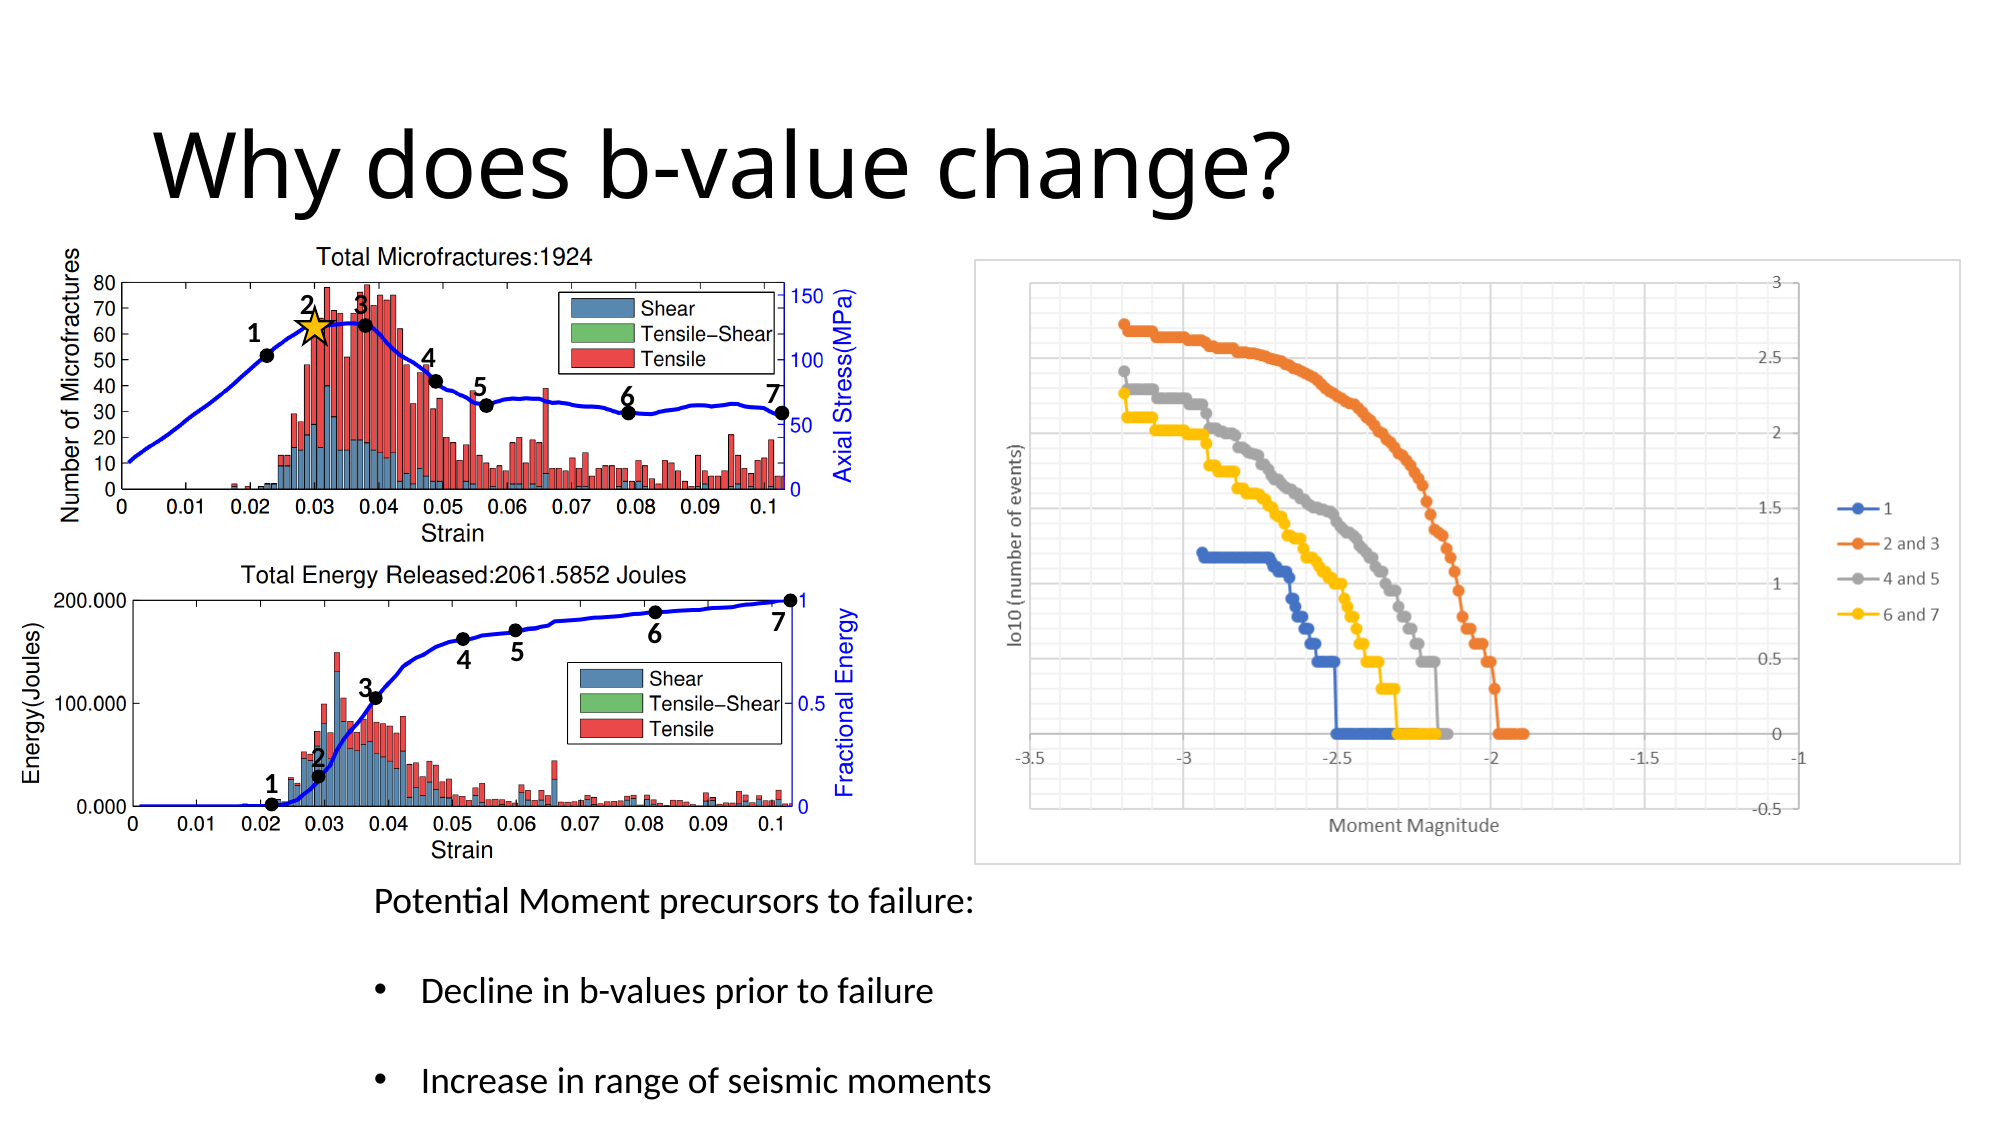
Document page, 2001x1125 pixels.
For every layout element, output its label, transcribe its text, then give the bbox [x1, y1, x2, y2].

text_box Potential Moment precursors to failure: Decline in b-values prior to failure Increase in range of seismic moments [359, 868, 1196, 1109]
title Why does b-value change? [137, 59, 1863, 278]
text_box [22, 241, 862, 547]
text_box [22, 562, 862, 865]
picture [974, 259, 1961, 865]
